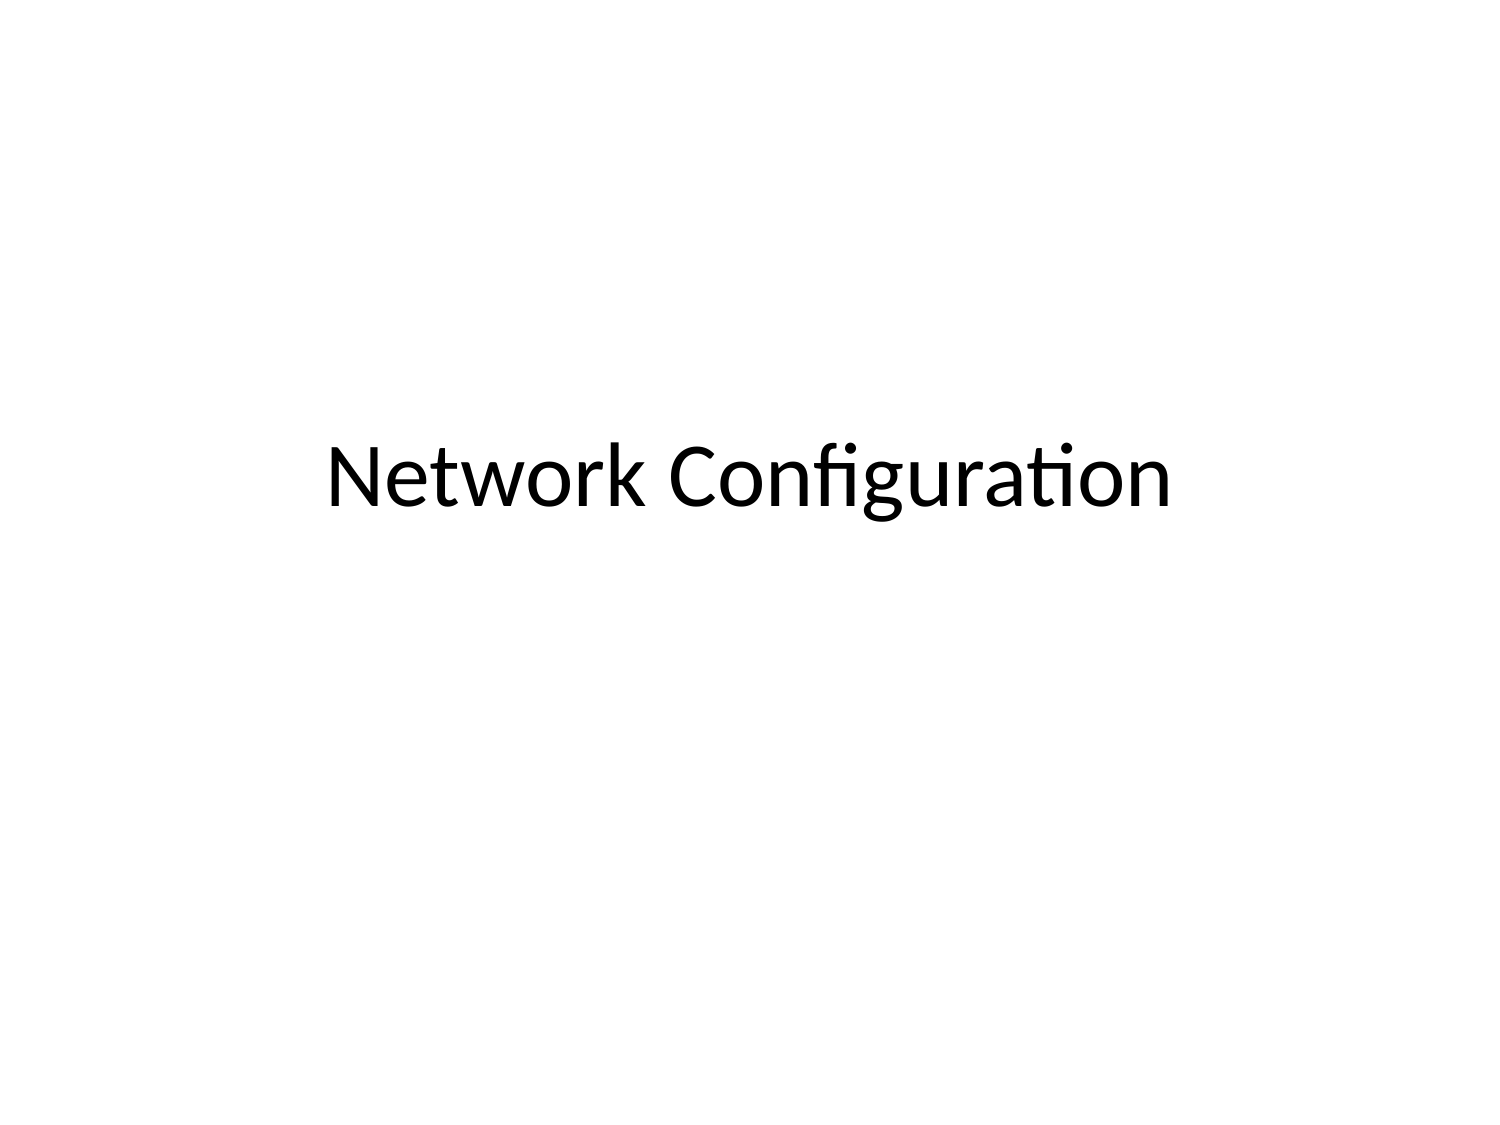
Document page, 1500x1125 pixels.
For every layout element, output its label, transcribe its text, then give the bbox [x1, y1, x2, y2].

title Network Configuration [112, 349, 1388, 591]
